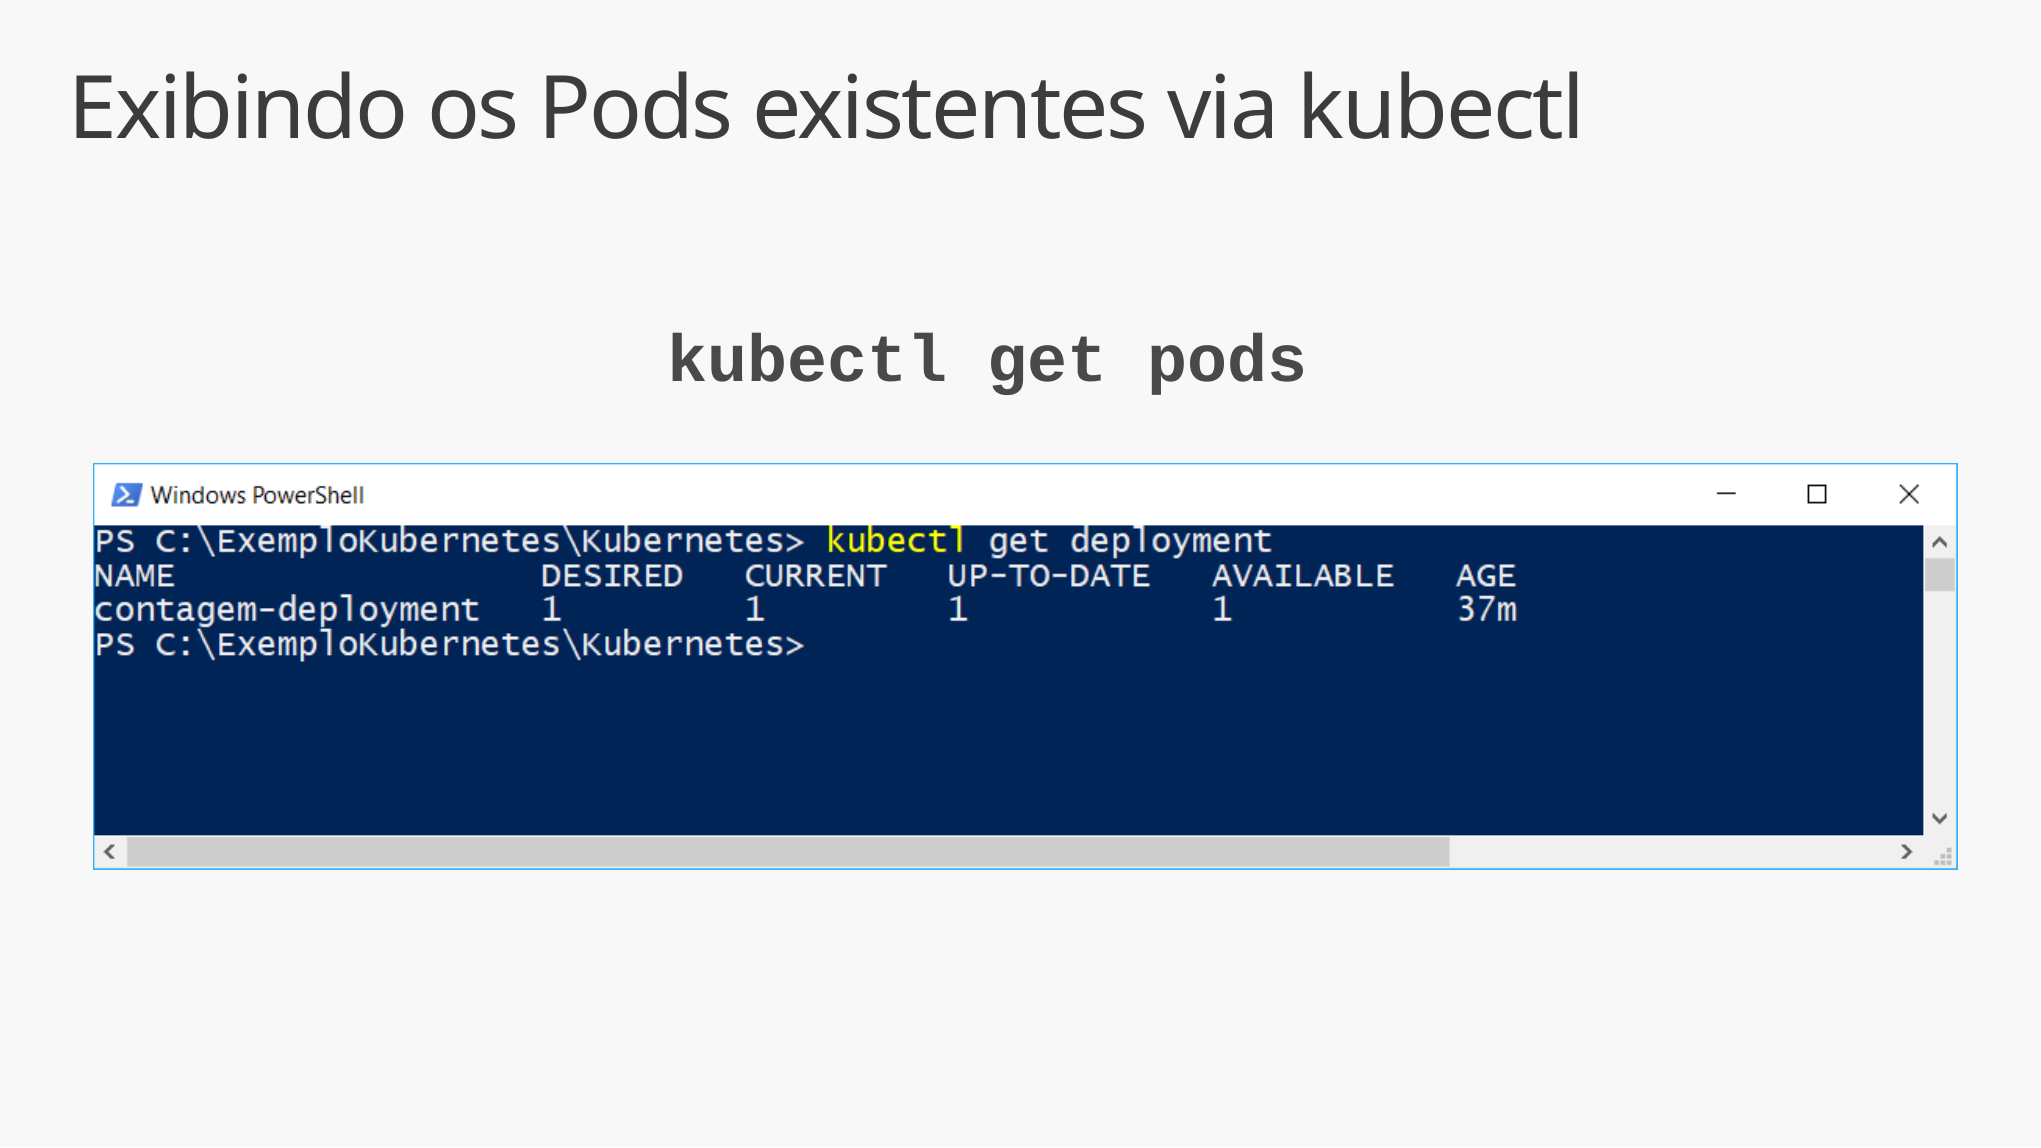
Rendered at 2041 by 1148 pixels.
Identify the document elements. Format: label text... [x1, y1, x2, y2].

list kubectl get pods [93, 309, 1881, 415]
picture [93, 463, 1958, 870]
title Exibindo os Pods existentes via kubectl [45, 48, 1996, 199]
